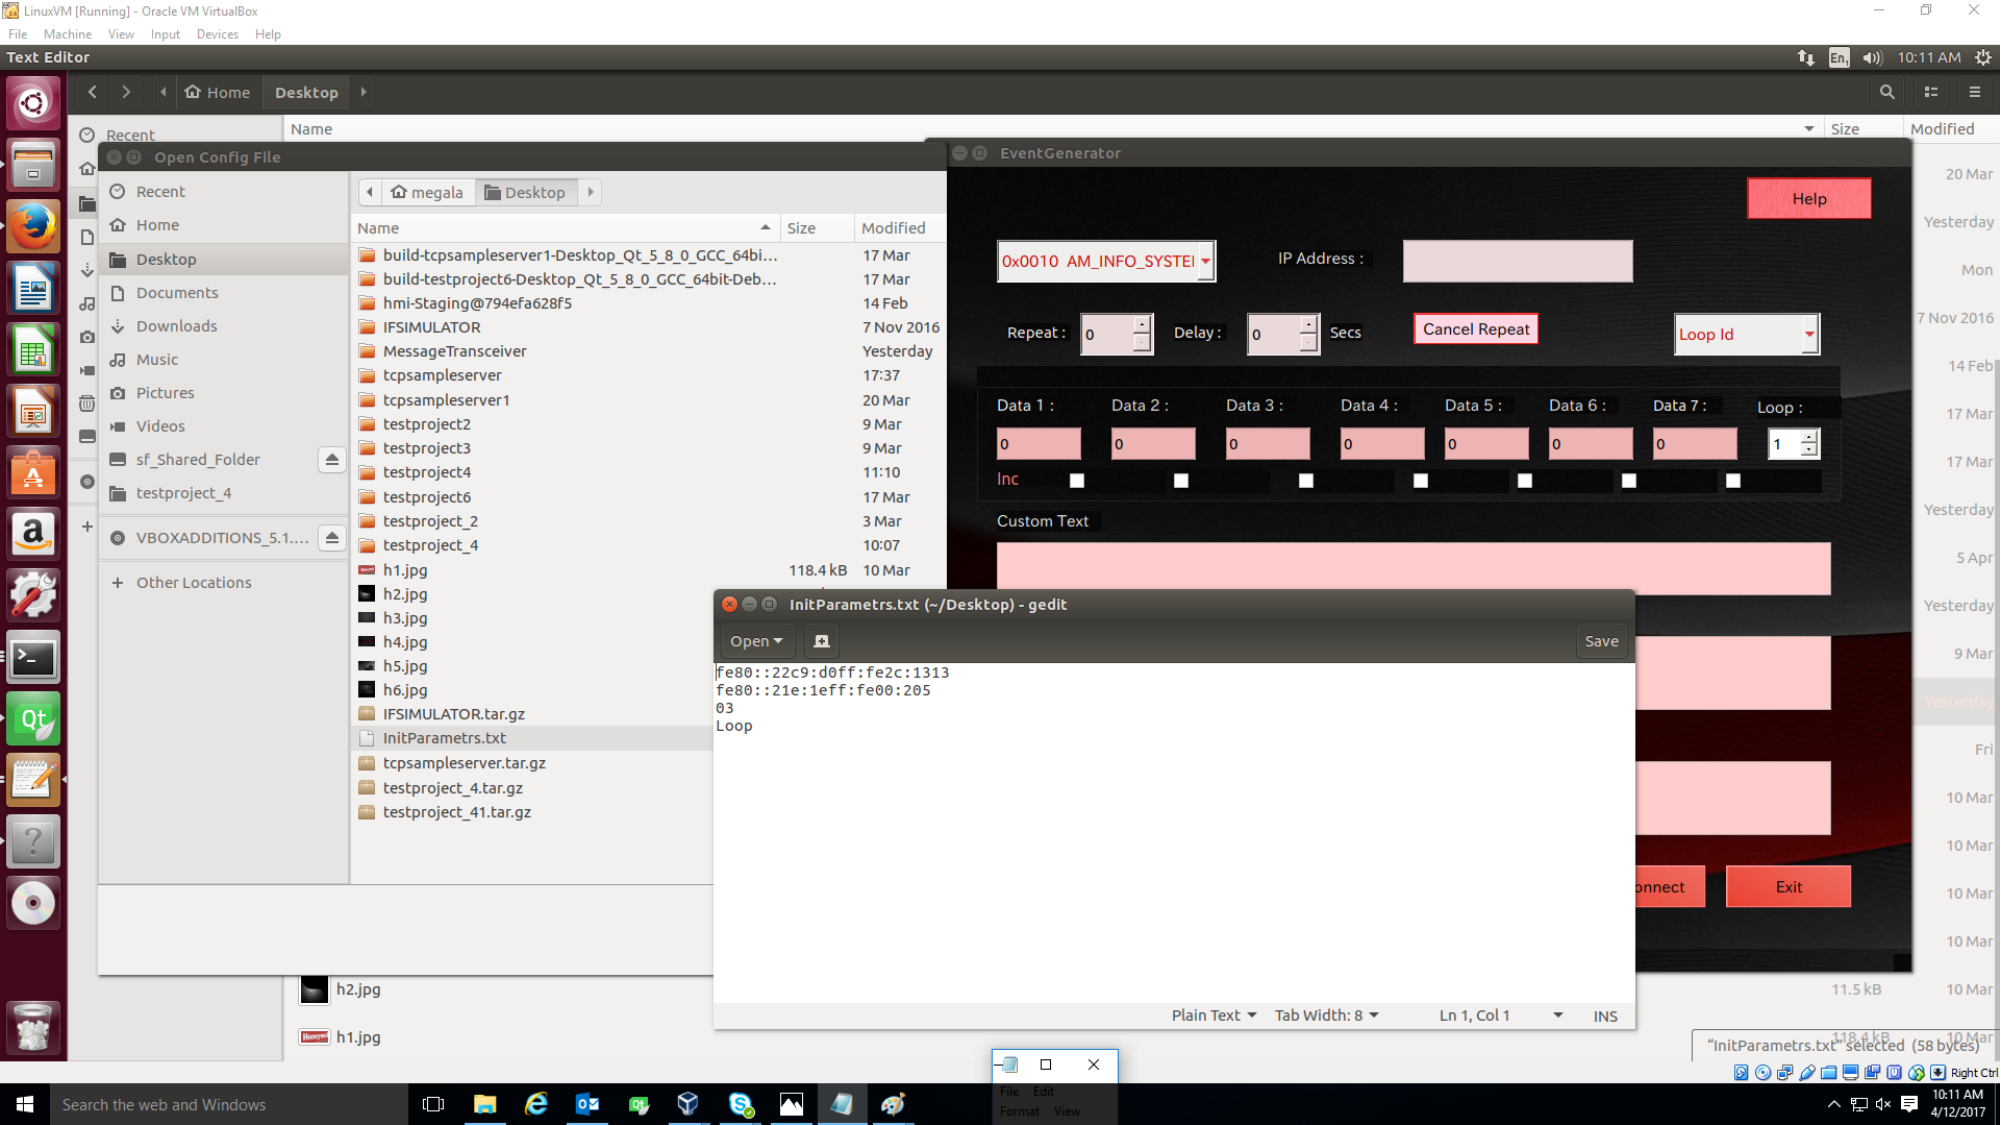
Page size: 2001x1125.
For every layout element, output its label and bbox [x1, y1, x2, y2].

list [0, 0, 2000, 1125]
